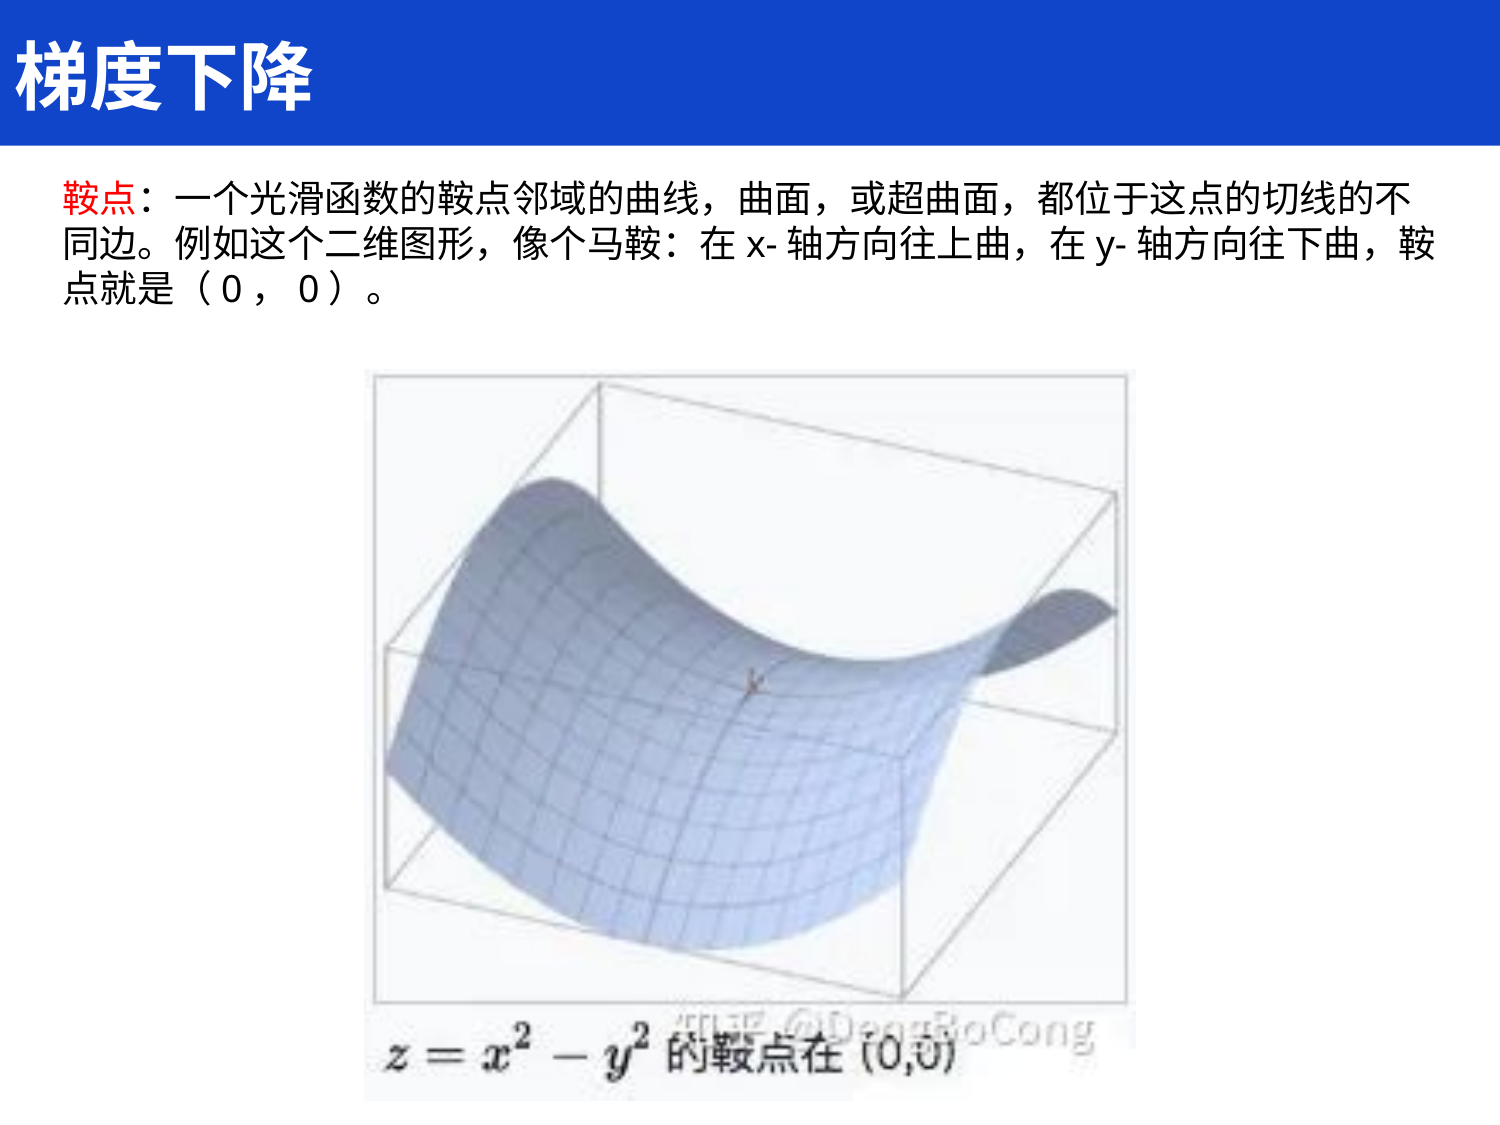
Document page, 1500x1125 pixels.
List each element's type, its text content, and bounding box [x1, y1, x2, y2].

picture [364, 369, 1136, 1101]
text_box 梯度下降 [0, 0, 1500, 146]
text_box 鞍点：一个光滑函数的鞍点邻域的曲线，曲面，或超曲面，都位于这点的切线的不同边。例如这个二维图形，像个马鞍：在x-轴方向往上曲，在y-轴方向往下曲，鞍点就是（0，0）。 [47, 168, 1453, 318]
